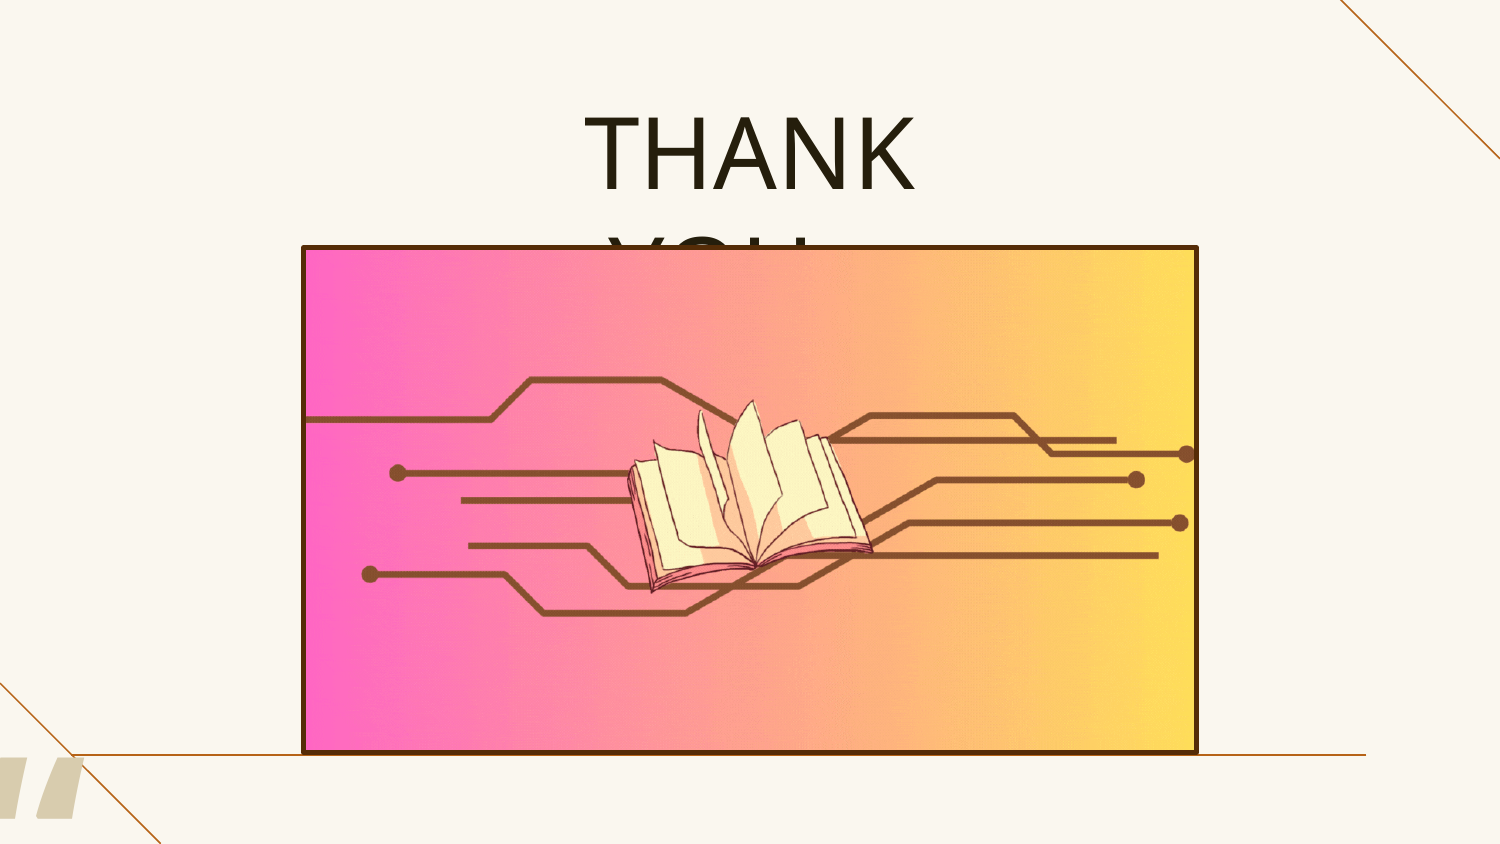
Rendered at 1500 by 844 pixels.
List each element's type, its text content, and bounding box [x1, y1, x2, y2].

text_box THANK YOU… [432, 82, 1068, 245]
picture [305, 249, 1195, 751]
